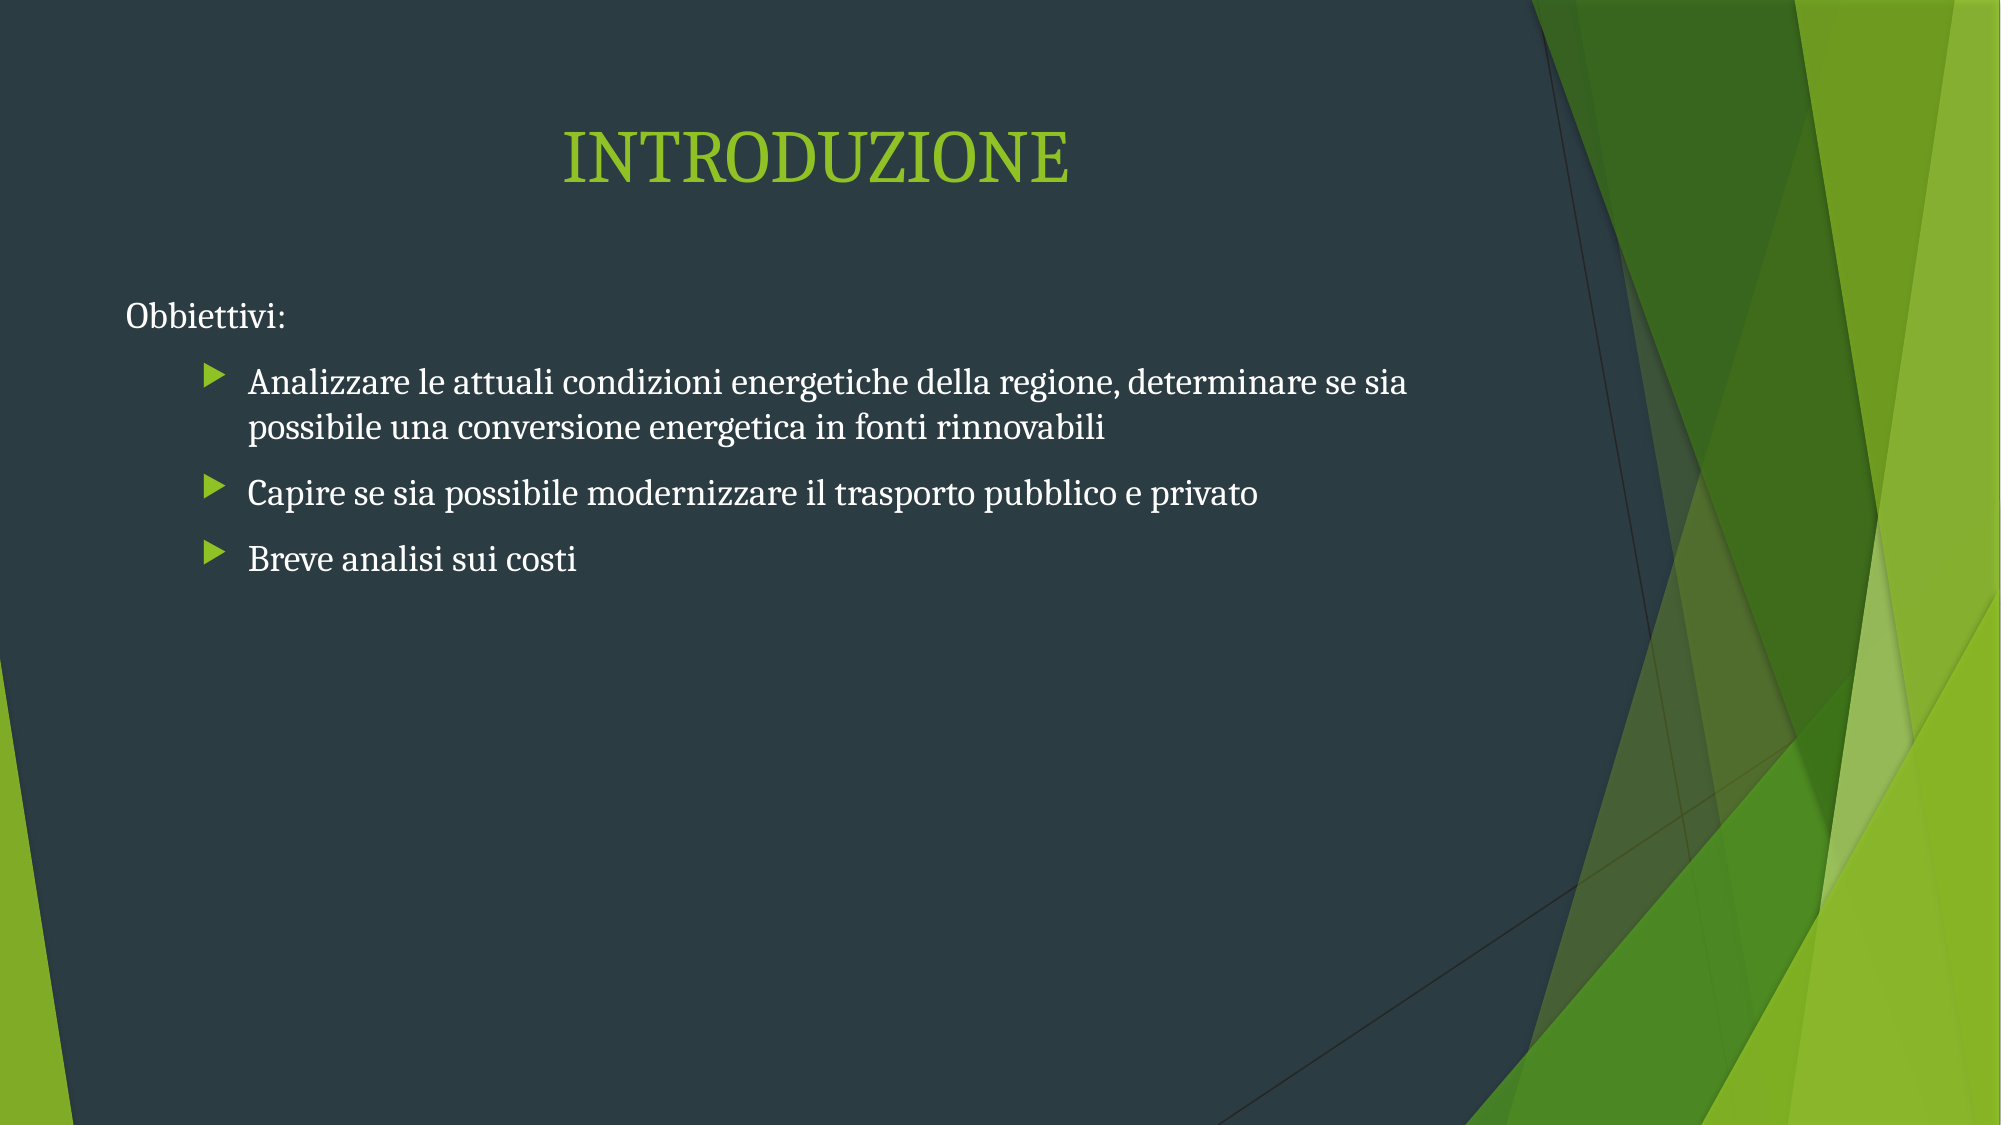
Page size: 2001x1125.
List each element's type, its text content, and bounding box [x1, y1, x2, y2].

list Obbiettivi: Analizzare le attuali condizioni energetiche della regione, determinare se sia possibile una conversione energetica in fonti rinnovabili Capire se sia possibile modernizzare il trasporto pubblico e privato Breve analisi sui costi [111, 283, 1522, 991]
title INTRODUZIONE [111, 99, 1522, 221]
